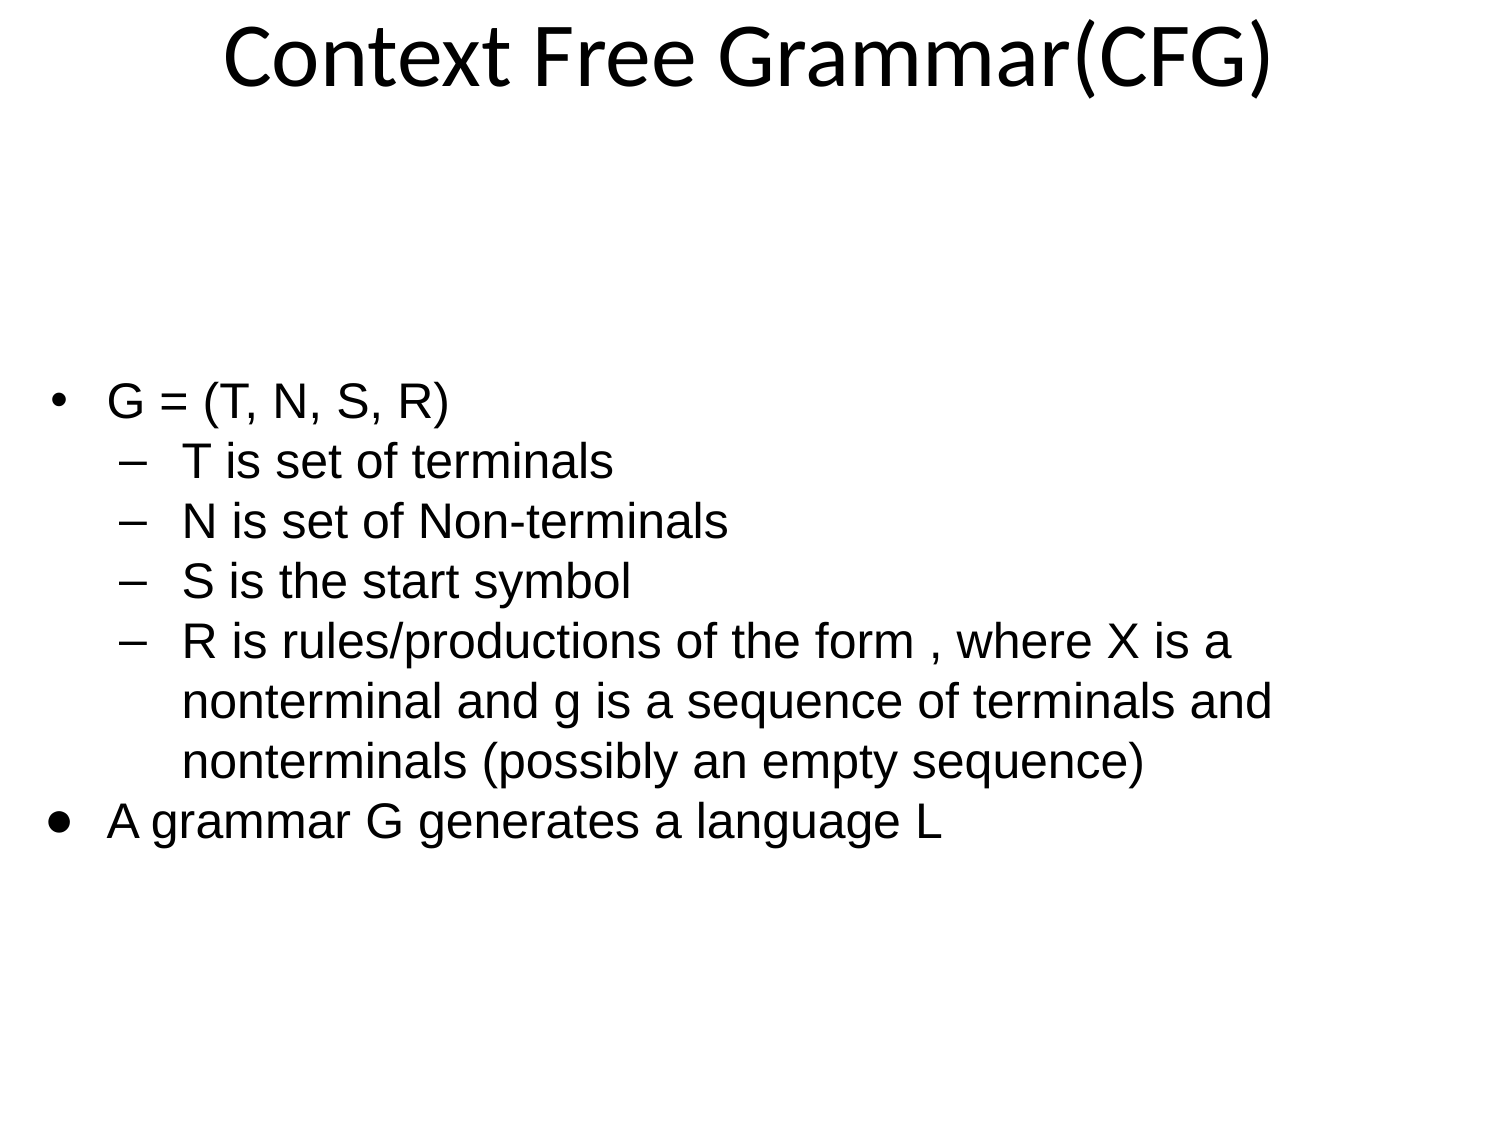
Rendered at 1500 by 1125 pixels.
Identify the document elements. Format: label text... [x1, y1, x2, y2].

list G = (T, N, S, R) T is set of terminals N is set of Non-terminals S is the start symbol R is rules/productions of the form , where X is a nonterminal and g is a sequence of terminals and nonterminals (possibly an empty sequence) A grammar G generates a language L [16, 112, 1485, 1105]
title Context Free Grammar(CFG) [75, 0, 1425, 100]
